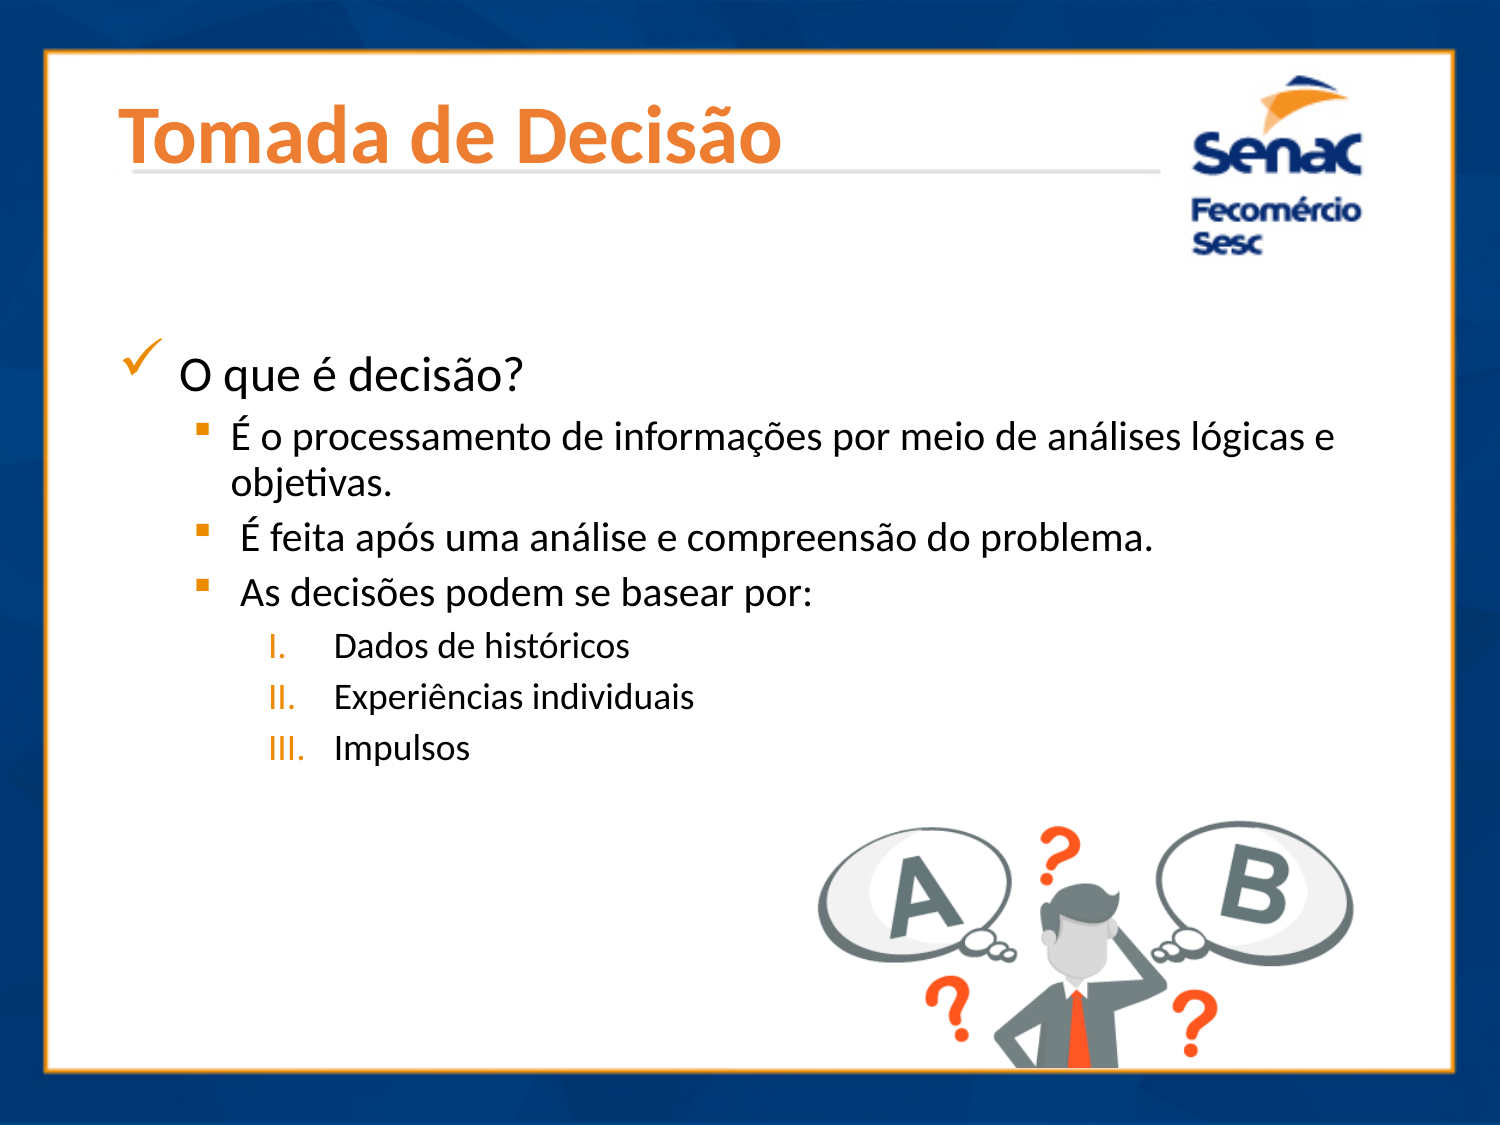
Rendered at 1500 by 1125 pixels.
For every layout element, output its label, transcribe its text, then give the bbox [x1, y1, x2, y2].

title Tomada de Decisão [103, 27, 1397, 246]
picture [0, 0, 1500, 1125]
list O que é decisão? É o processamento de informações por meio de análises lógicas e objetivas. É feita após uma análise e compreensão do problema. As decisões podem se basear por: Dados de históricos Experiências individuais Impulsos [103, 334, 1397, 921]
